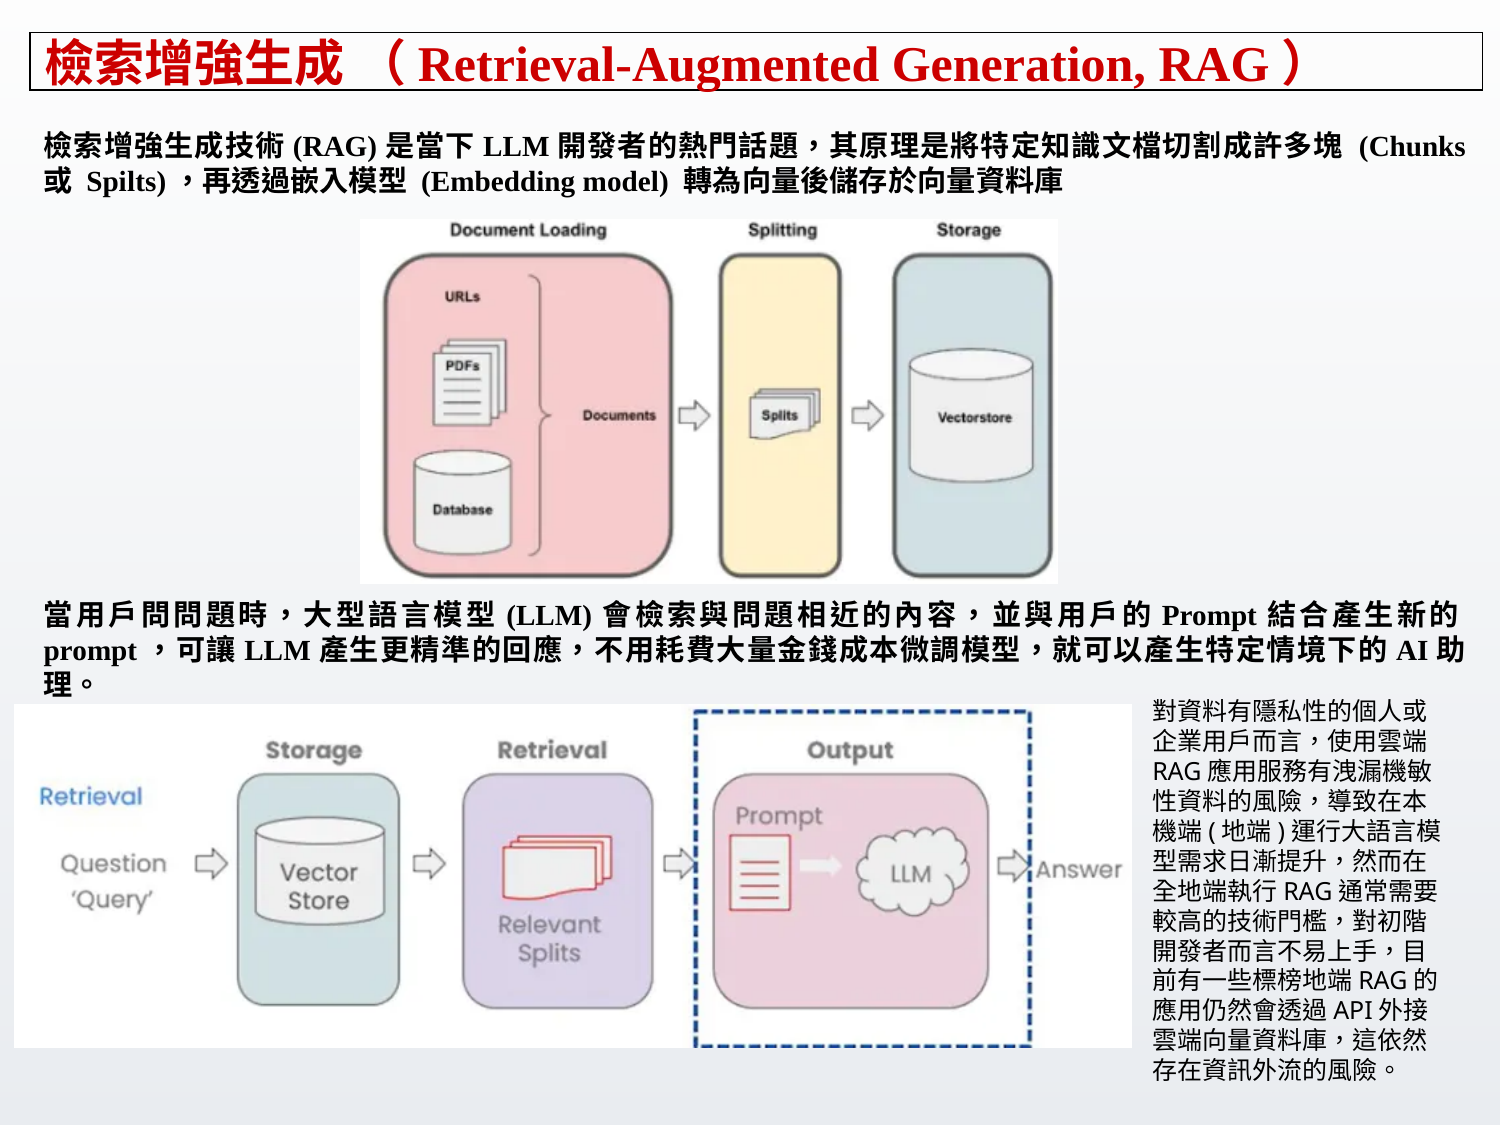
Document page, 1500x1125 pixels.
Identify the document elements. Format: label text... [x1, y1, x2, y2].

title 檢索增強生成 （Retrieval-Augmented Generation, RAG） [29, 32, 1483, 91]
text_box 對資料有隱私性的個人或企業用戶而言，使用雲端RAG應用服務有洩漏機敏性資料的風險，導致在本機端(地端)運行大語言模型需求日漸提升，然而在全地端執行RAG通常需要較高的技術門檻，對初階開發者而言不易上手，目前有一些標榜地端RAG的應用仍然會透過API外接雲端向量資料庫，這依然存在資訊外流的風險。 [1137, 688, 1463, 1092]
list 檢索增強生成技術(RAG)是當下LLM開發者的熱門話題，其原理是將特定知識文檔切割成許多塊 (Chunks 或 Spilts)，再透過嵌入模型 (Embedding model) 轉為向量後儲存於向量資料庫 當用戶問問題時，大型語言模型(LLM)會檢索與問題相近的內容，並與用戶的Prompt結合產生新的prompt，可讓LLM產生更精準的回應，不用耗費大量金錢成本微調模型，就可以產生特定情境下的AI助理。 [28, 119, 1482, 1006]
picture [360, 219, 1058, 584]
picture [14, 704, 1132, 1048]
